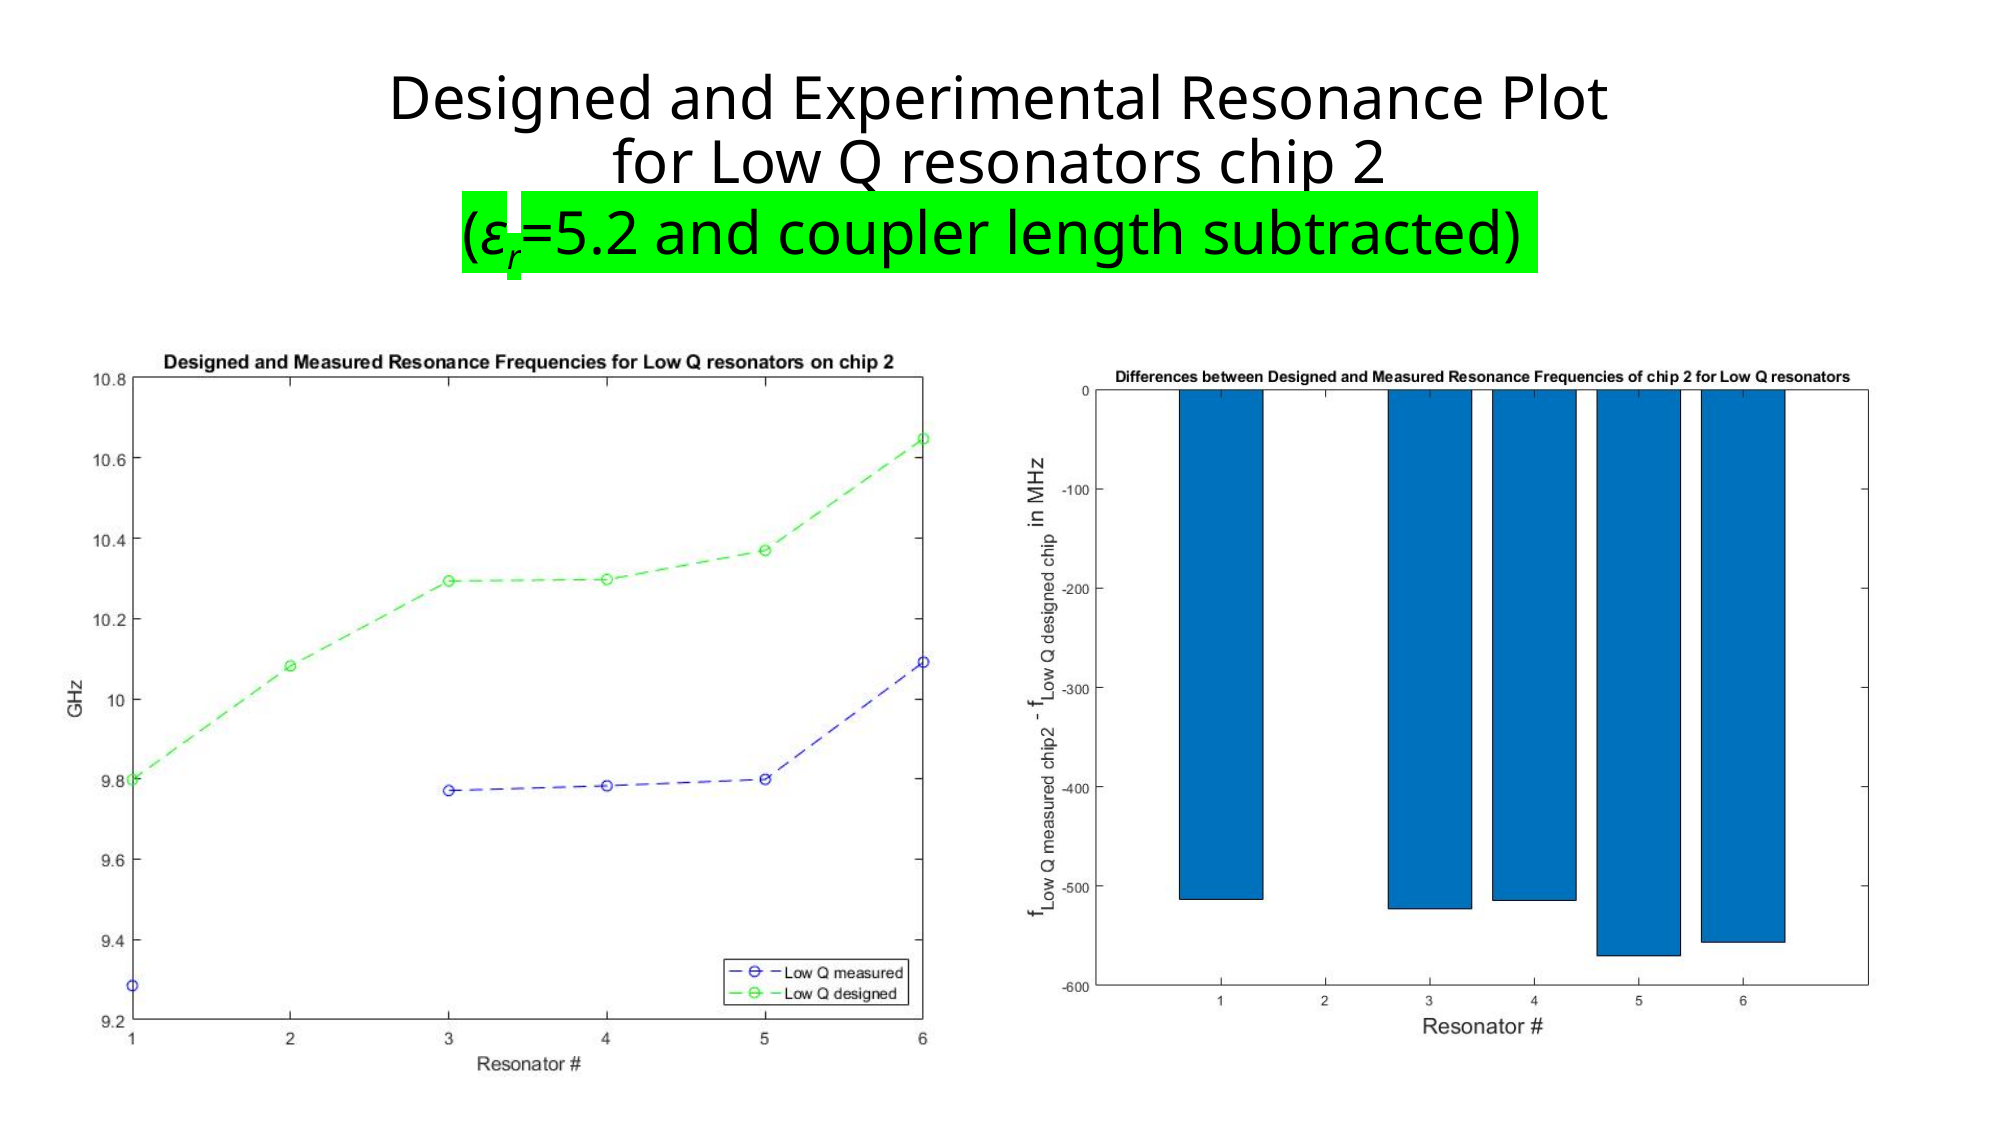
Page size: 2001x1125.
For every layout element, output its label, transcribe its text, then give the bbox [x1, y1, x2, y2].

title Designed and Experimental Resonance Plot for Low Q resonators chip 2 (εr=5.2 and coupler length subtracted) [137, 59, 1863, 278]
picture [0, 318, 1964, 1107]
